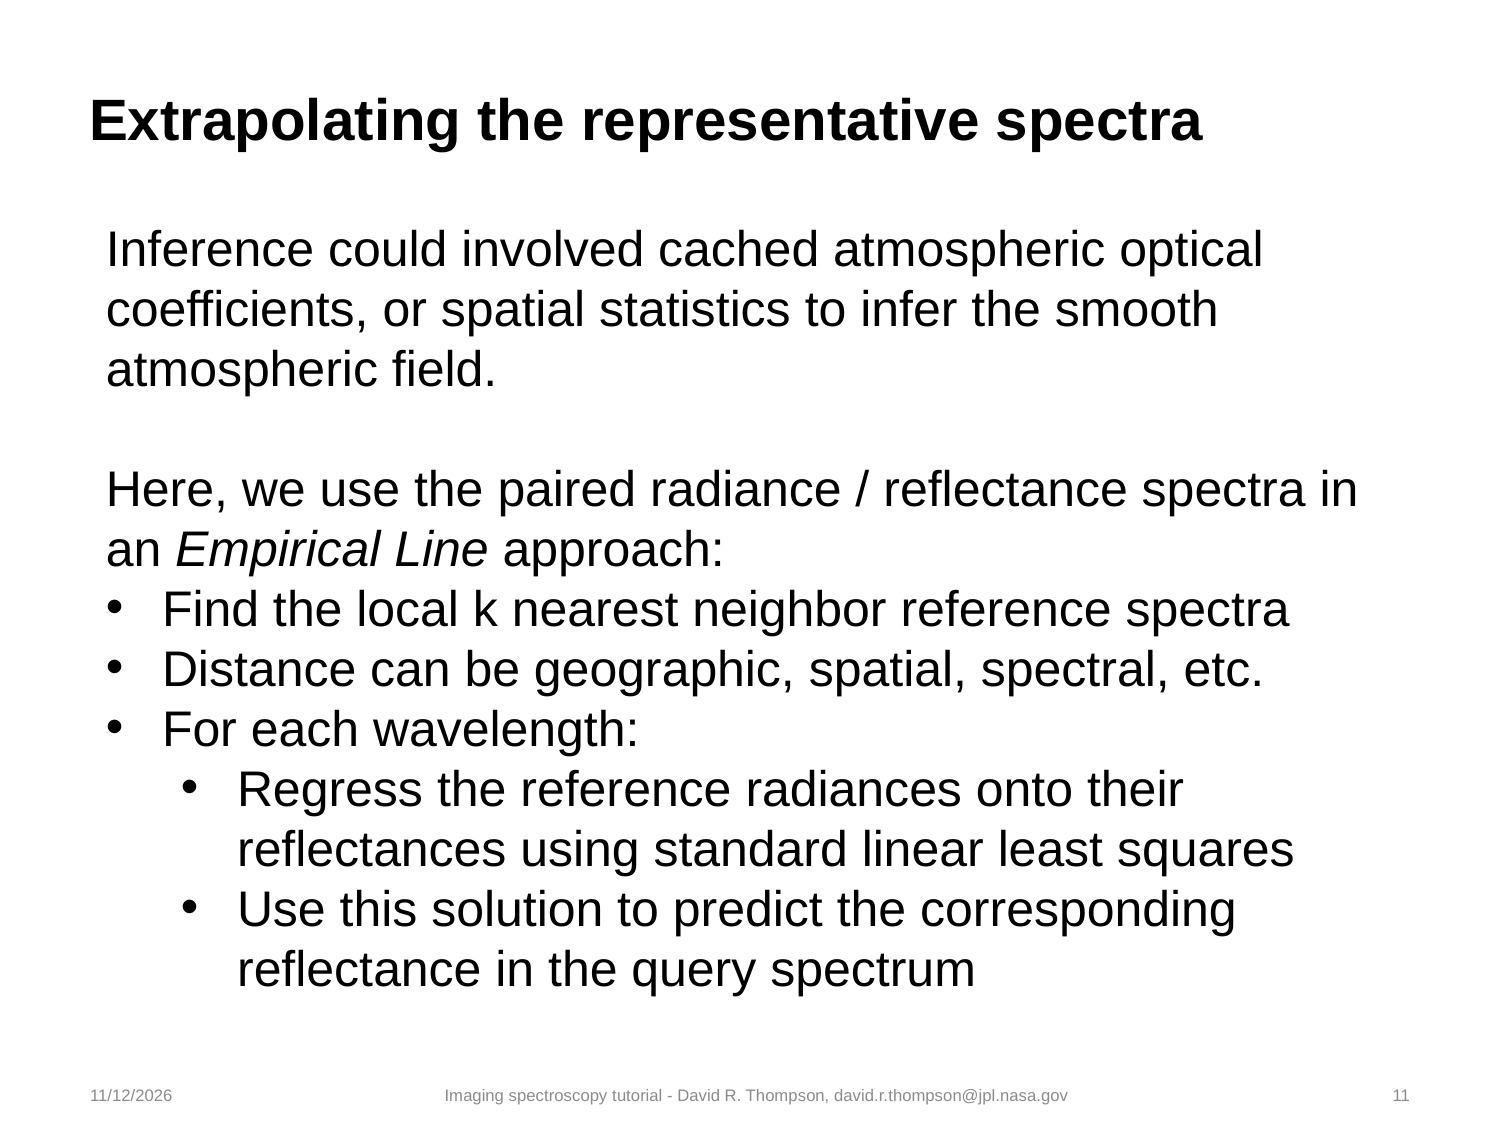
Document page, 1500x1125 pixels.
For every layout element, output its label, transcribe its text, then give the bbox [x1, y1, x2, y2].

title Extrapolating the representative spectra [74, 74, 1425, 146]
text_box Inference could involved cached atmospheric optical coefficients, or spatial statistics to infer the smooth atmospheric field. Here, we use the paired radiance / reflectance spectra in an Empirical Line approach: Find the local k nearest neighbor reference spectra Distance can be geographic, spatial, spectral, etc. For each wavelength: Regress the reference radiances onto their reflectances using standard linear least squares Use this solution to predict the corresponding reflectance in the query spectrum [91, 208, 1395, 1124]
slide_number 11 [1217, 1065, 1425, 1125]
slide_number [75, 1065, 297, 1125]
